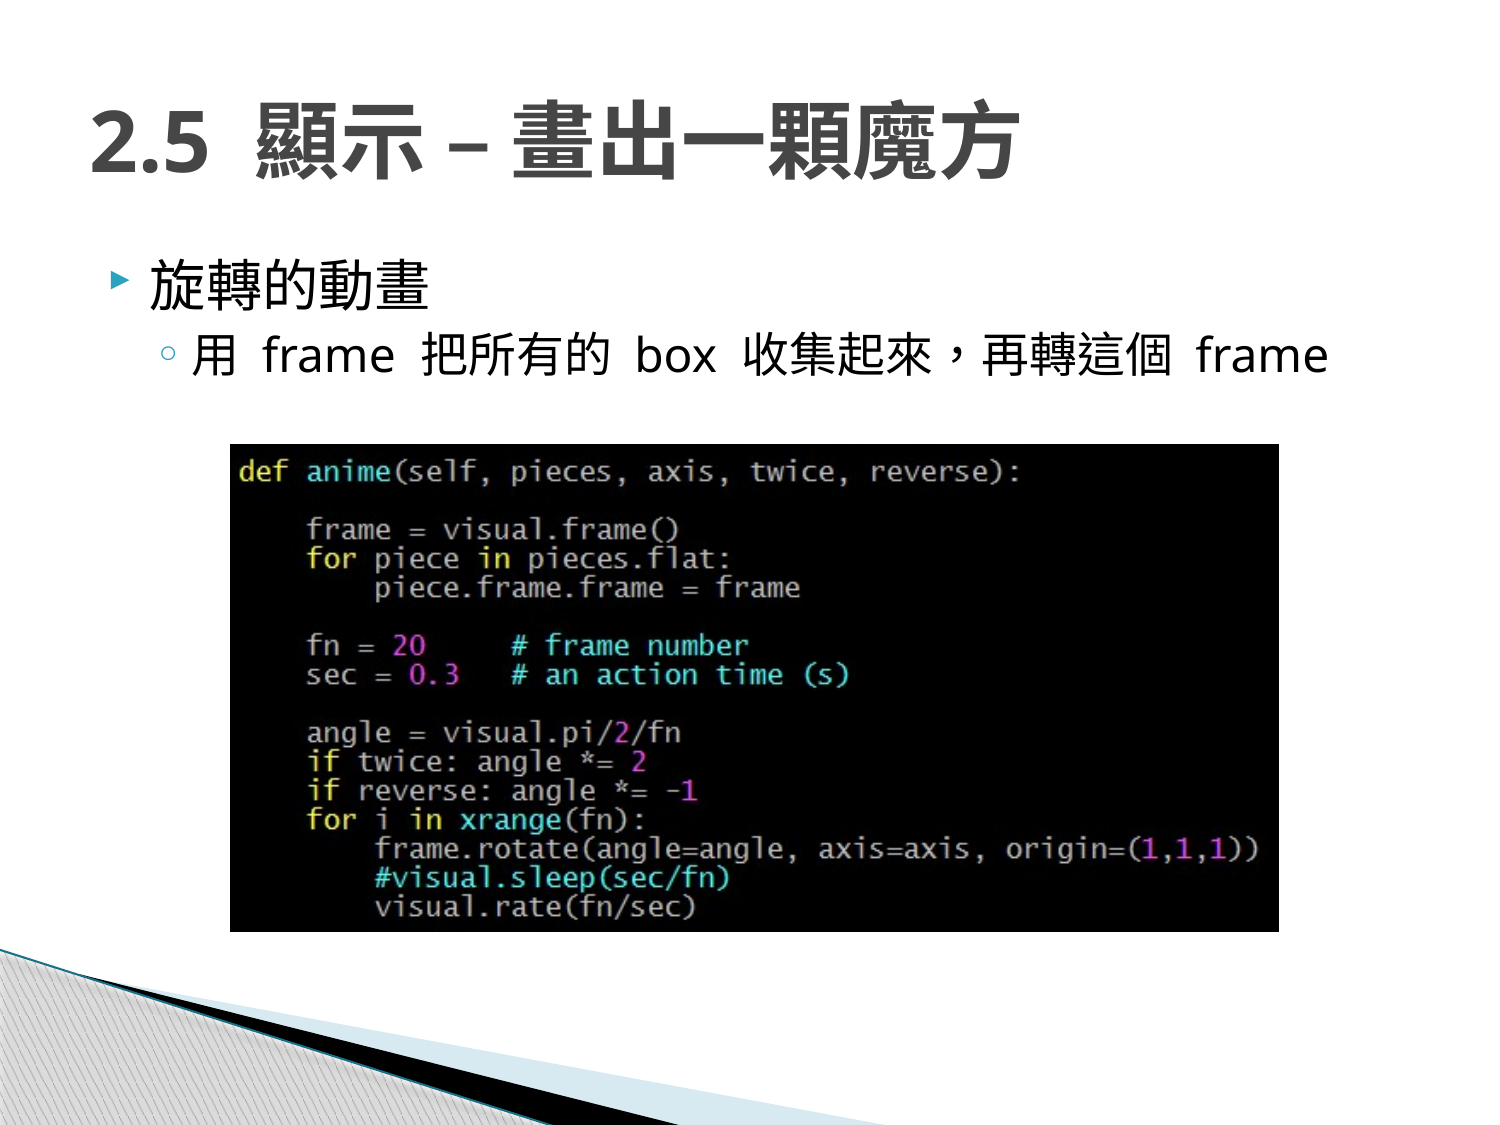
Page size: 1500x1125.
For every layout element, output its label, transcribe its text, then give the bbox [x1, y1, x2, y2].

title 2.5 顯示 – 畫出一顆魔方 [75, 45, 1425, 233]
list 旋轉的動畫 用 frame 把所有的 box 收集起來，再轉這個 frame [75, 243, 1425, 986]
picture [229, 444, 1279, 932]
